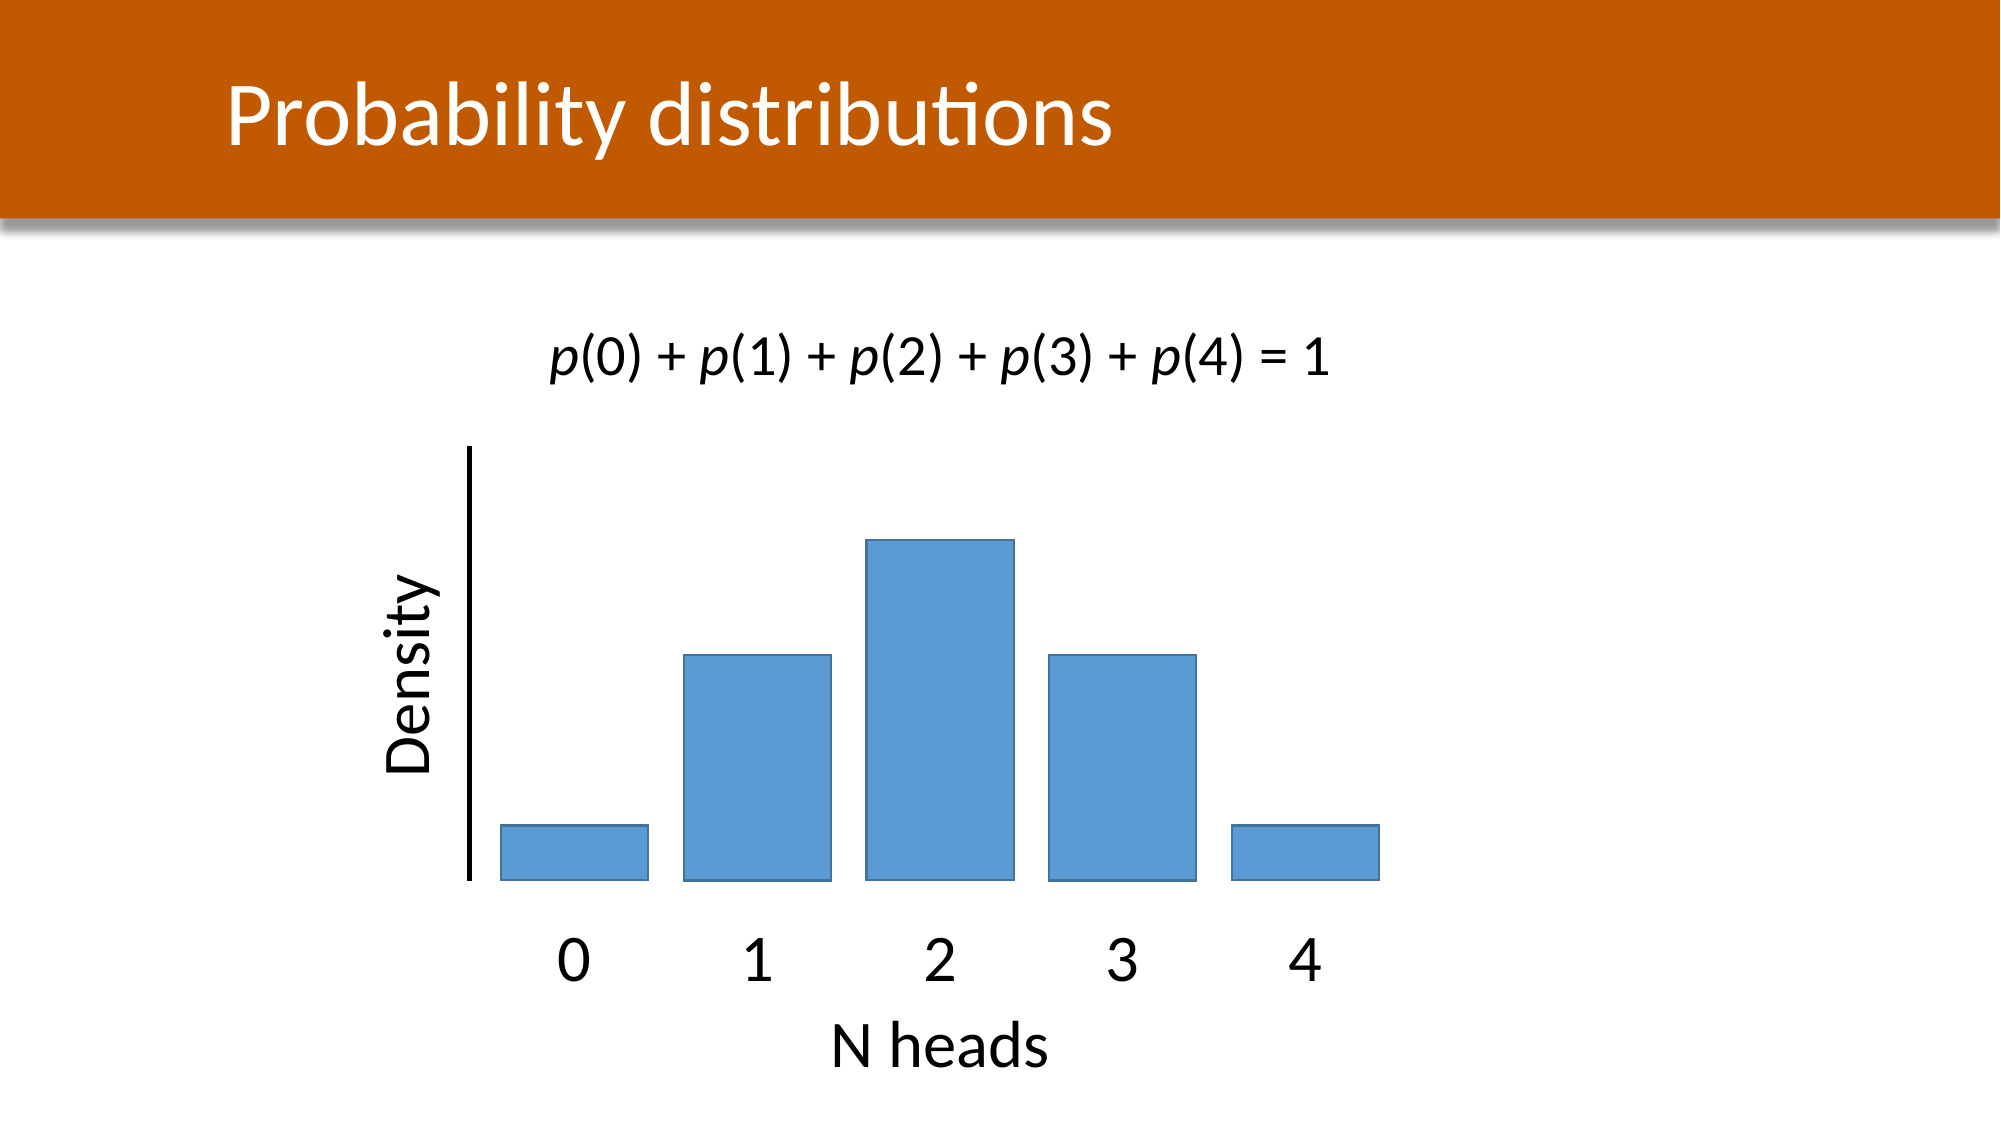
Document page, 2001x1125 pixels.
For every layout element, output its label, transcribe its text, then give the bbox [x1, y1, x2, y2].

text_box 4 [1273, 907, 1338, 993]
text_box p(0) + p(1) + p(2) + p(3) + p(4) = 1 [501, 309, 1379, 395]
text_box 0 [543, 907, 607, 993]
text_box [865, 539, 1015, 881]
text_box [500, 824, 649, 881]
text_box 2 [908, 907, 972, 993]
text_box 3 [1090, 907, 1155, 993]
text_box [0, 0, 2000, 219]
text_box [1048, 654, 1197, 882]
text_box Density [355, 446, 450, 905]
text_box [1231, 824, 1380, 881]
text_box Probability distributions [210, 17, 2000, 201]
text_box [683, 654, 832, 882]
text_box 1 [725, 907, 790, 993]
text_box N heads [501, 993, 1379, 1089]
